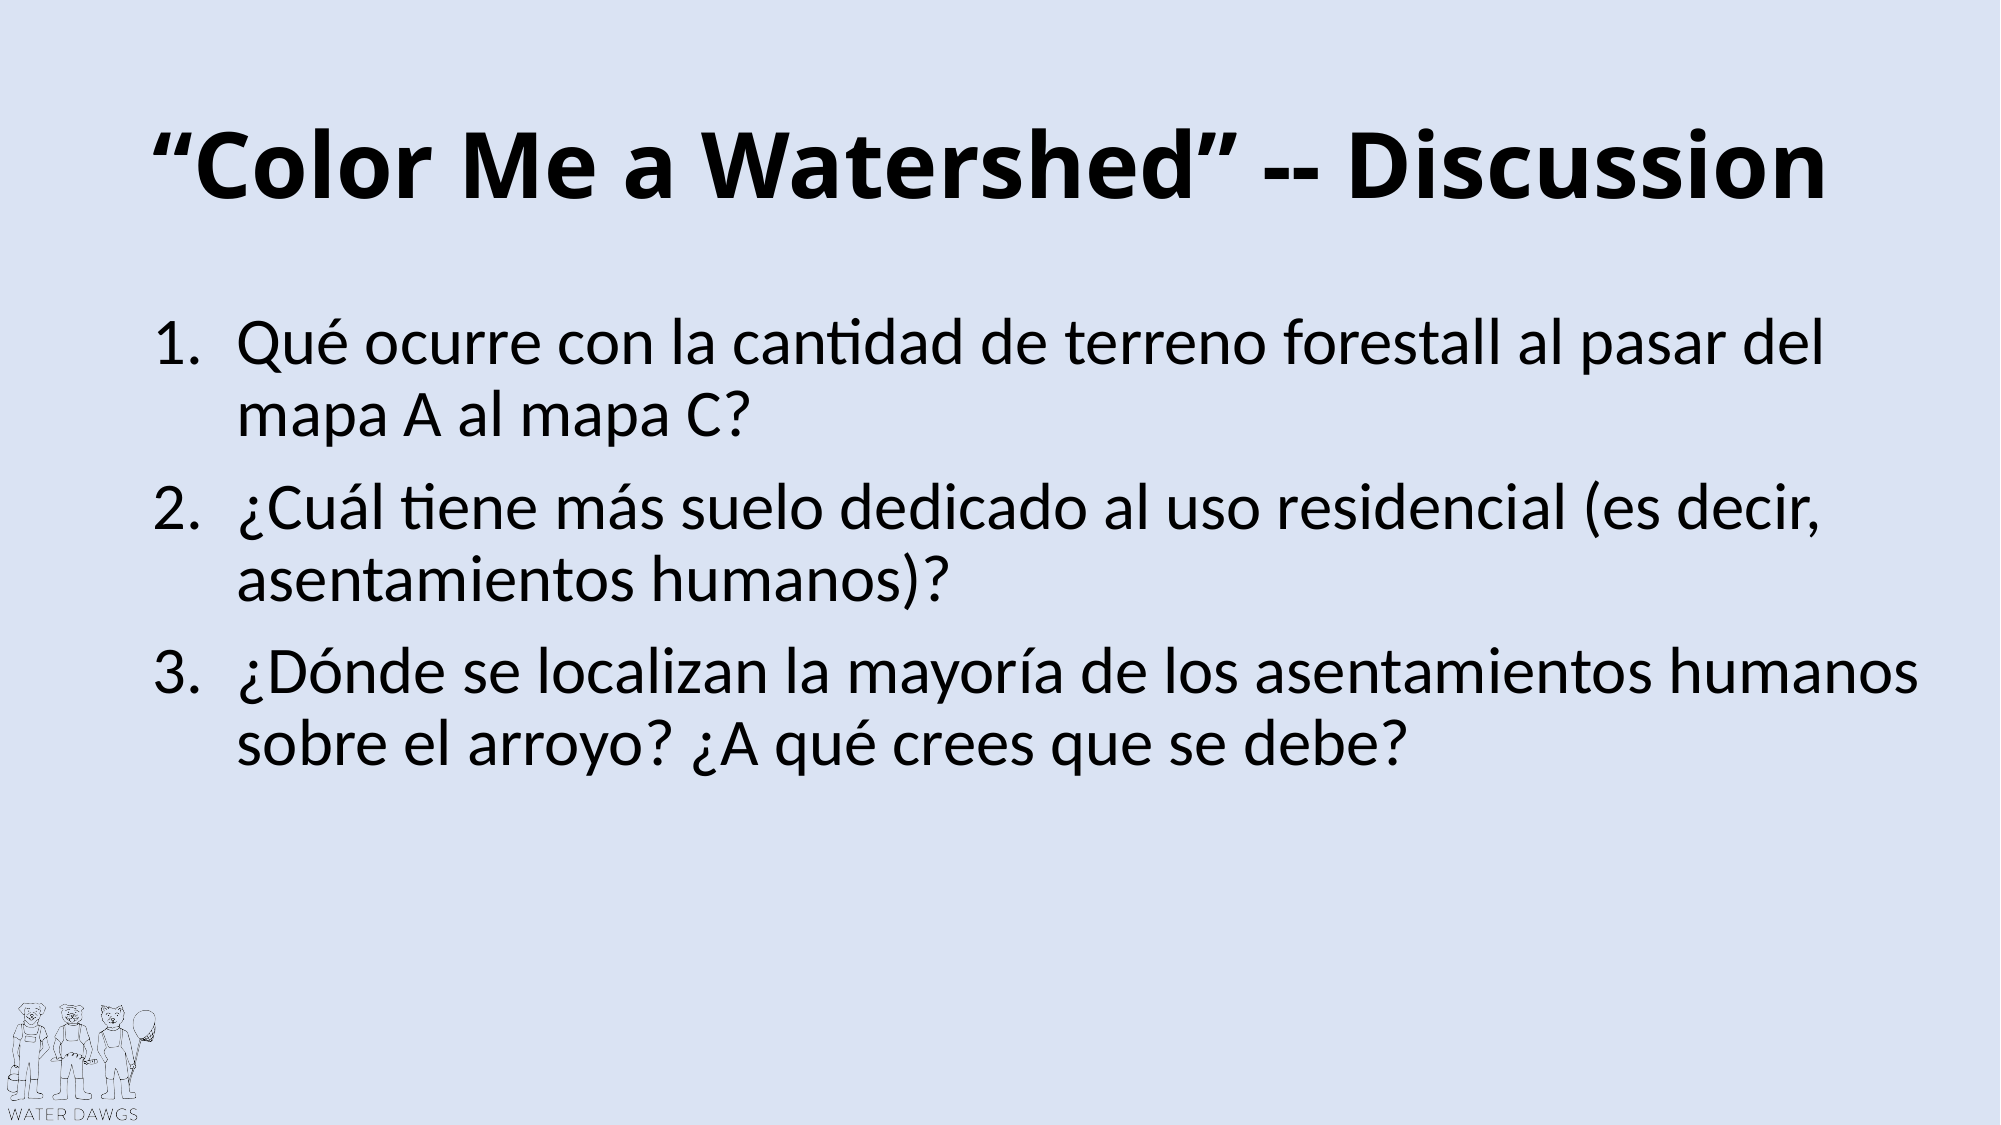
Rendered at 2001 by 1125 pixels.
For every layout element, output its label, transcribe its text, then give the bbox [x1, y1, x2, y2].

list Qué ocurre con la cantidad de terreno forestall al pasar del mapa A al mapa C? ¿Cuál tiene más suelo dedicado al uso residencial (es decir, asentamientos humanos)? ¿Dónde se localizan la mayoría de los asentamientos humanos sobre el arroyo? ¿A qué crees que se debe? [137, 299, 1950, 1087]
title “Color Me a Watershed” -- Discussion [137, 59, 1863, 278]
picture [0, 967, 172, 1125]
